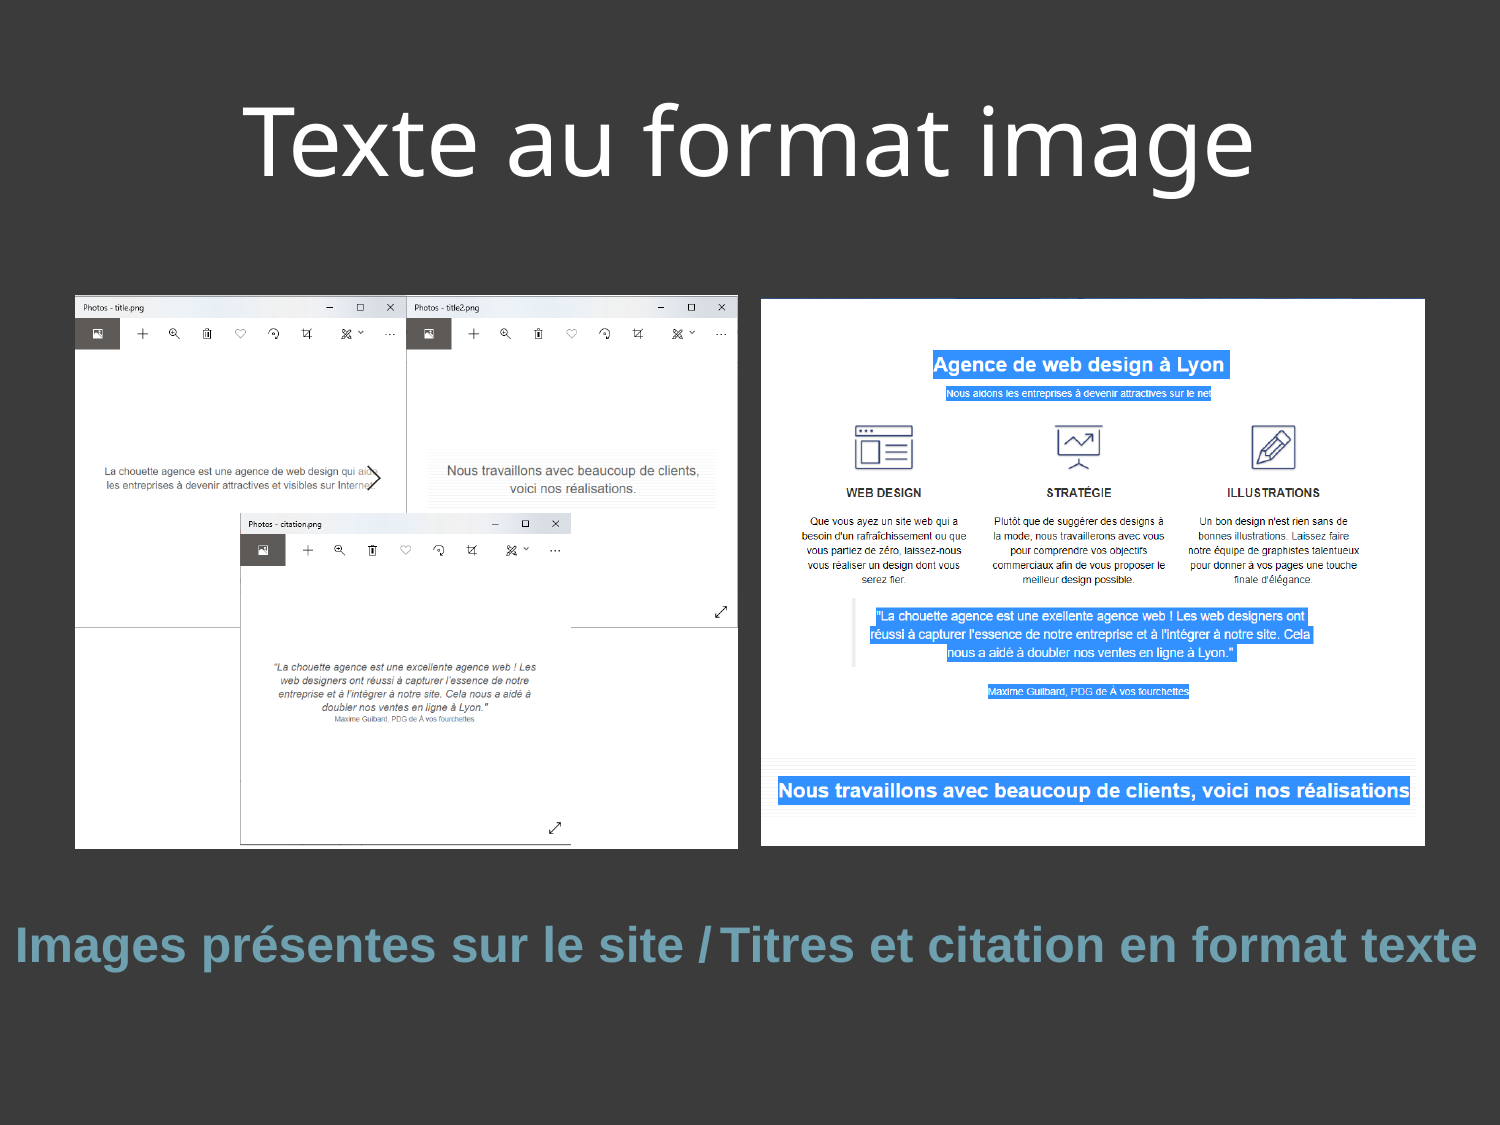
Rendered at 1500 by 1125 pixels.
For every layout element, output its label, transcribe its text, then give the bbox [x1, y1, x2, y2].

title Texte au format image [75, 44, 1425, 233]
list Titres et citation en format texte [690, 905, 1500, 1043]
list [761, 298, 1426, 846]
list Images présentes sur le site / [0, 905, 690, 1043]
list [74, 295, 738, 850]
